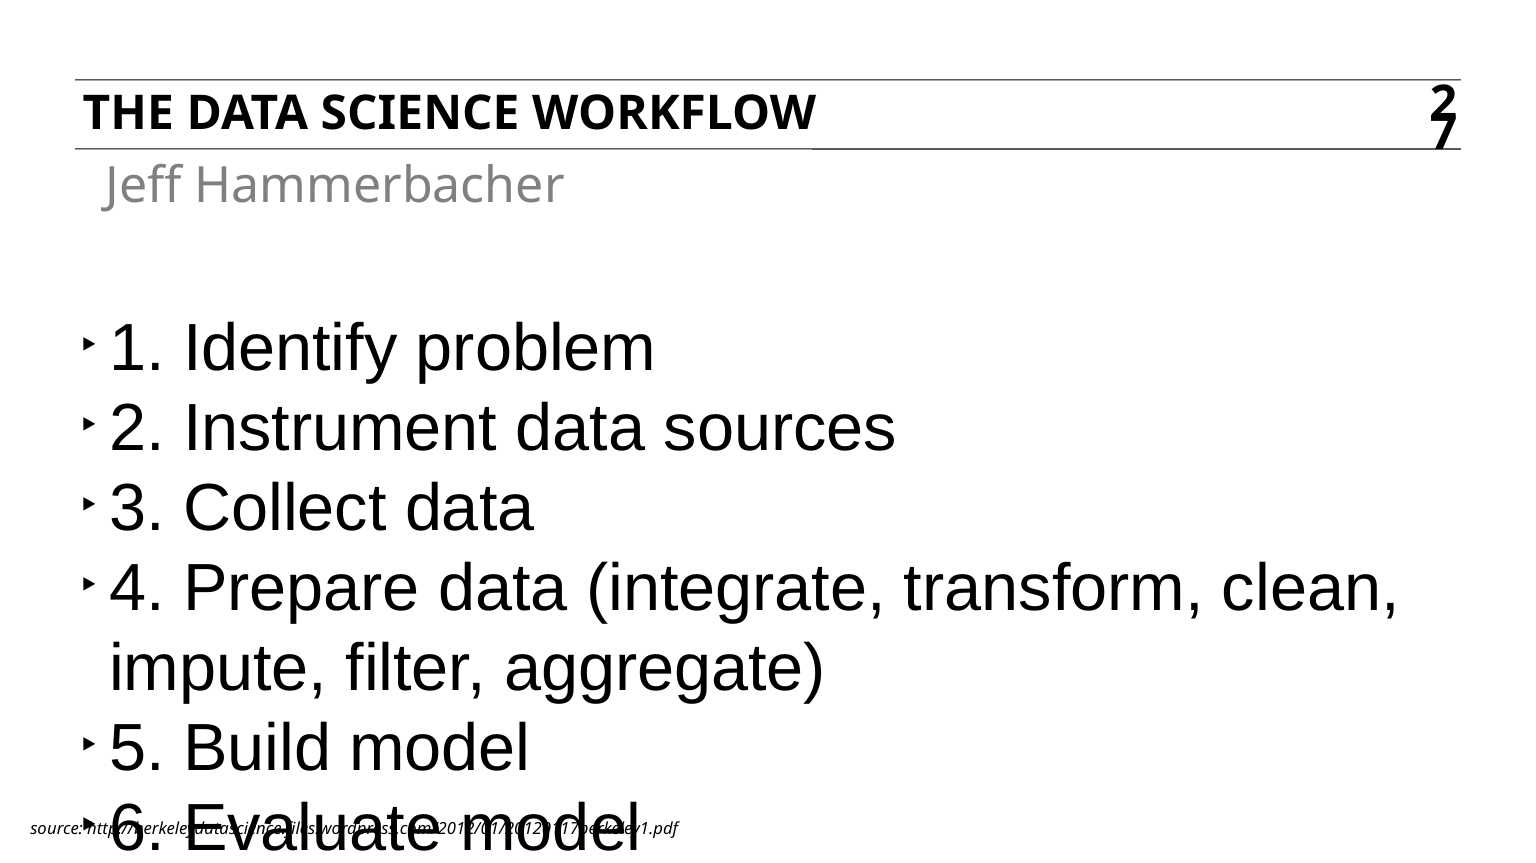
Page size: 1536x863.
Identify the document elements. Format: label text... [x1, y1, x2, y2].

slide_number 27 [1419, 86, 1461, 138]
text_box Jeff Hammerbacher [105, 156, 1049, 377]
text_box source: http://berkeleydatascience.files.wordpress.com/2012/01/20120117berkeley1.pdf [30, 781, 1418, 844]
subtitle 1. Identify problem 2. Instrument data sources 3. Collect data 4. Prepare data (integrate, transform, clean, impute, filter, aggregate) 5. Build model 6. Evaluate model 7. Communicate results [80, 298, 1481, 519]
list the data science workflow [67, 81, 1243, 132]
